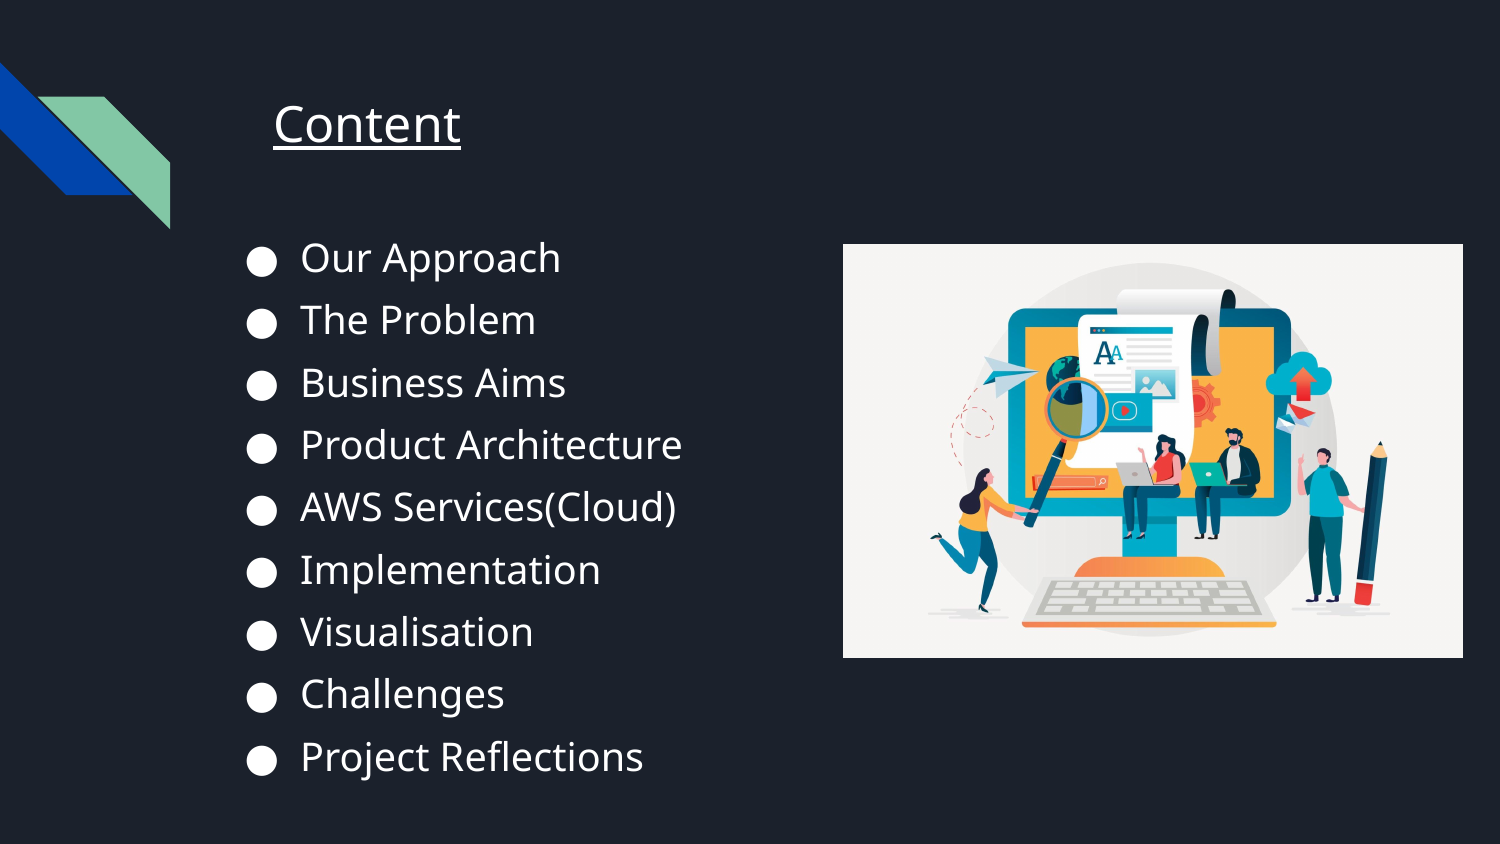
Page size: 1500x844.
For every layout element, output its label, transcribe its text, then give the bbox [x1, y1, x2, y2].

list Our Approach The Problem Business Aims Product Architecture AWS Services(Cloud) Implementation Visualisation Challenges Project Reflections [213, 206, 1368, 800]
title Content [258, 74, 1413, 224]
picture [843, 244, 1463, 658]
